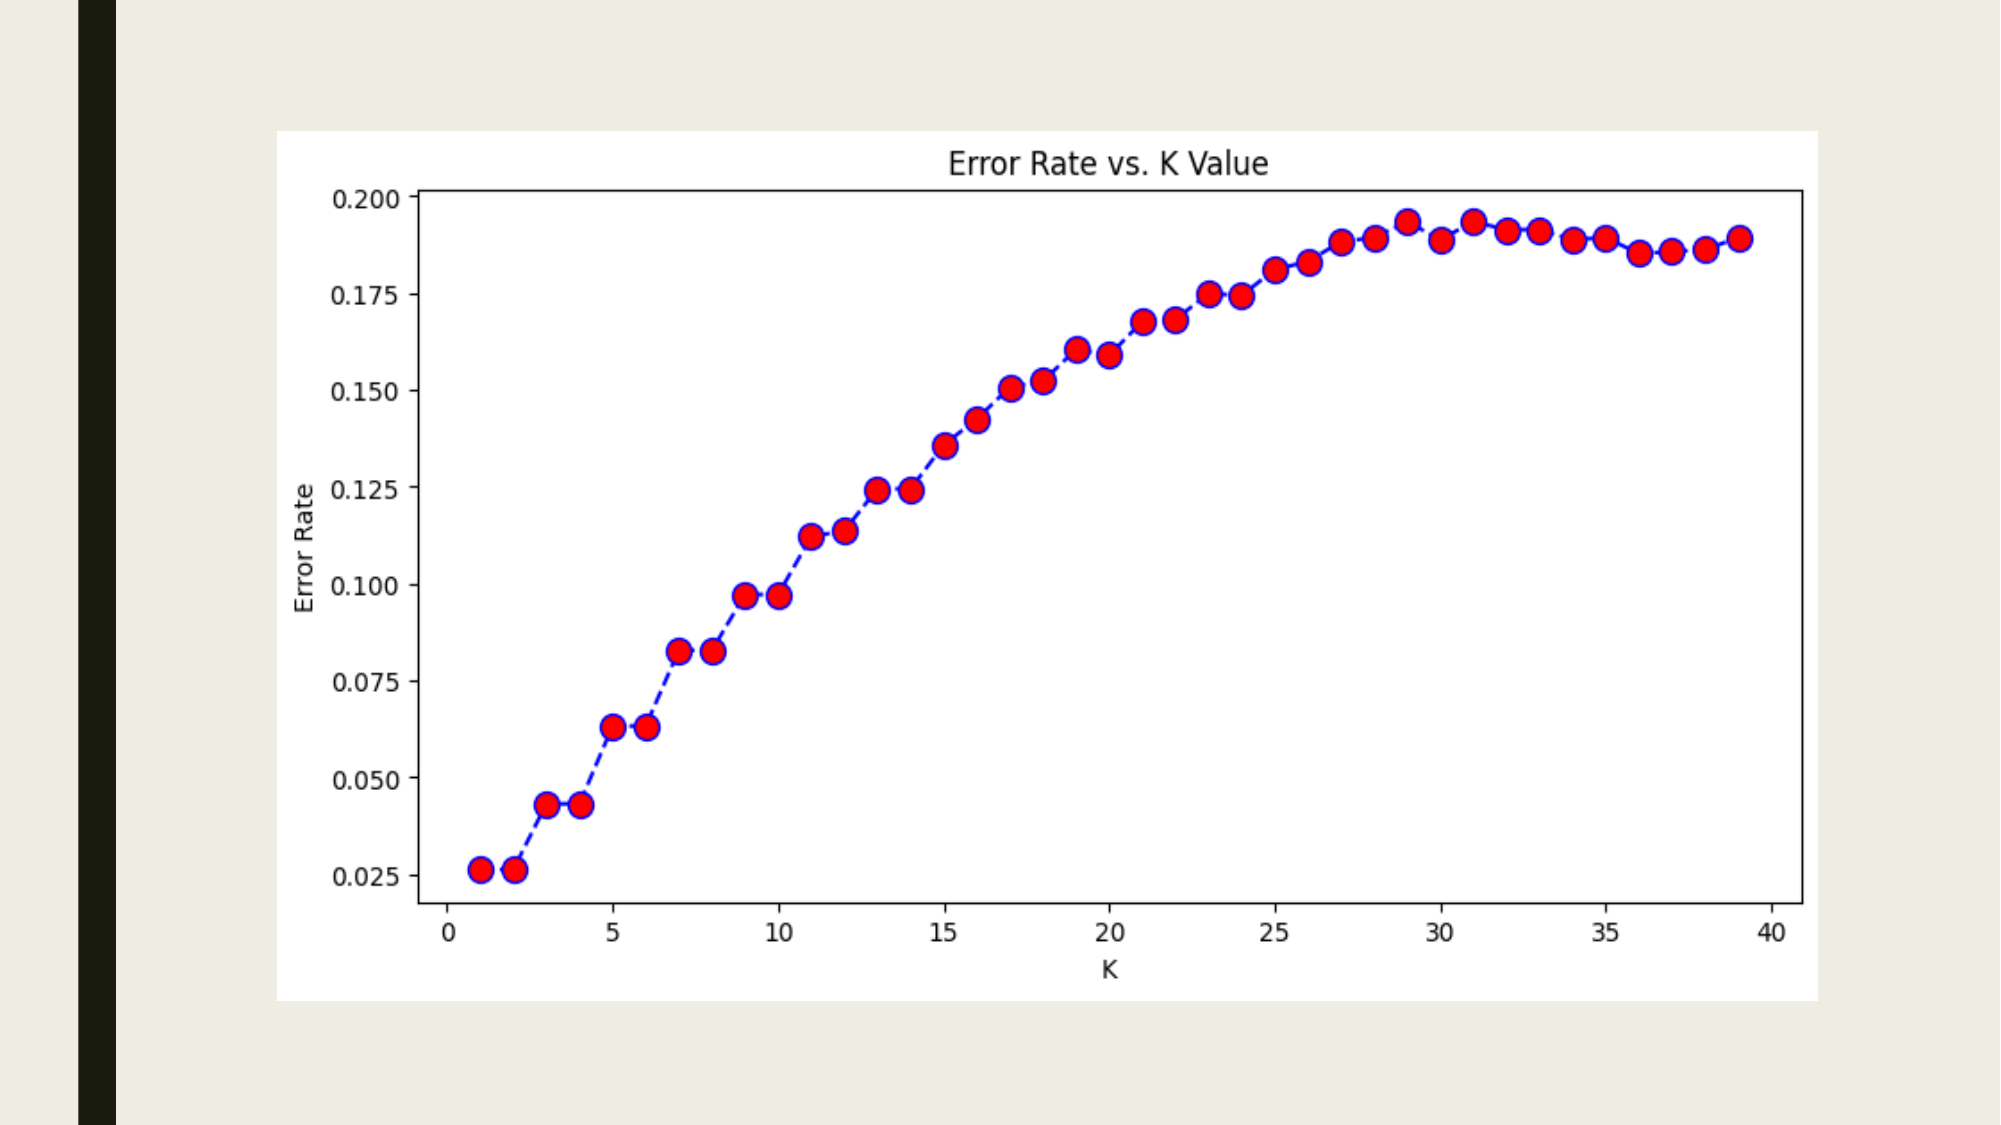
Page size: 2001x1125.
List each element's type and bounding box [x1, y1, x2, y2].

picture [276, 131, 1818, 1001]
